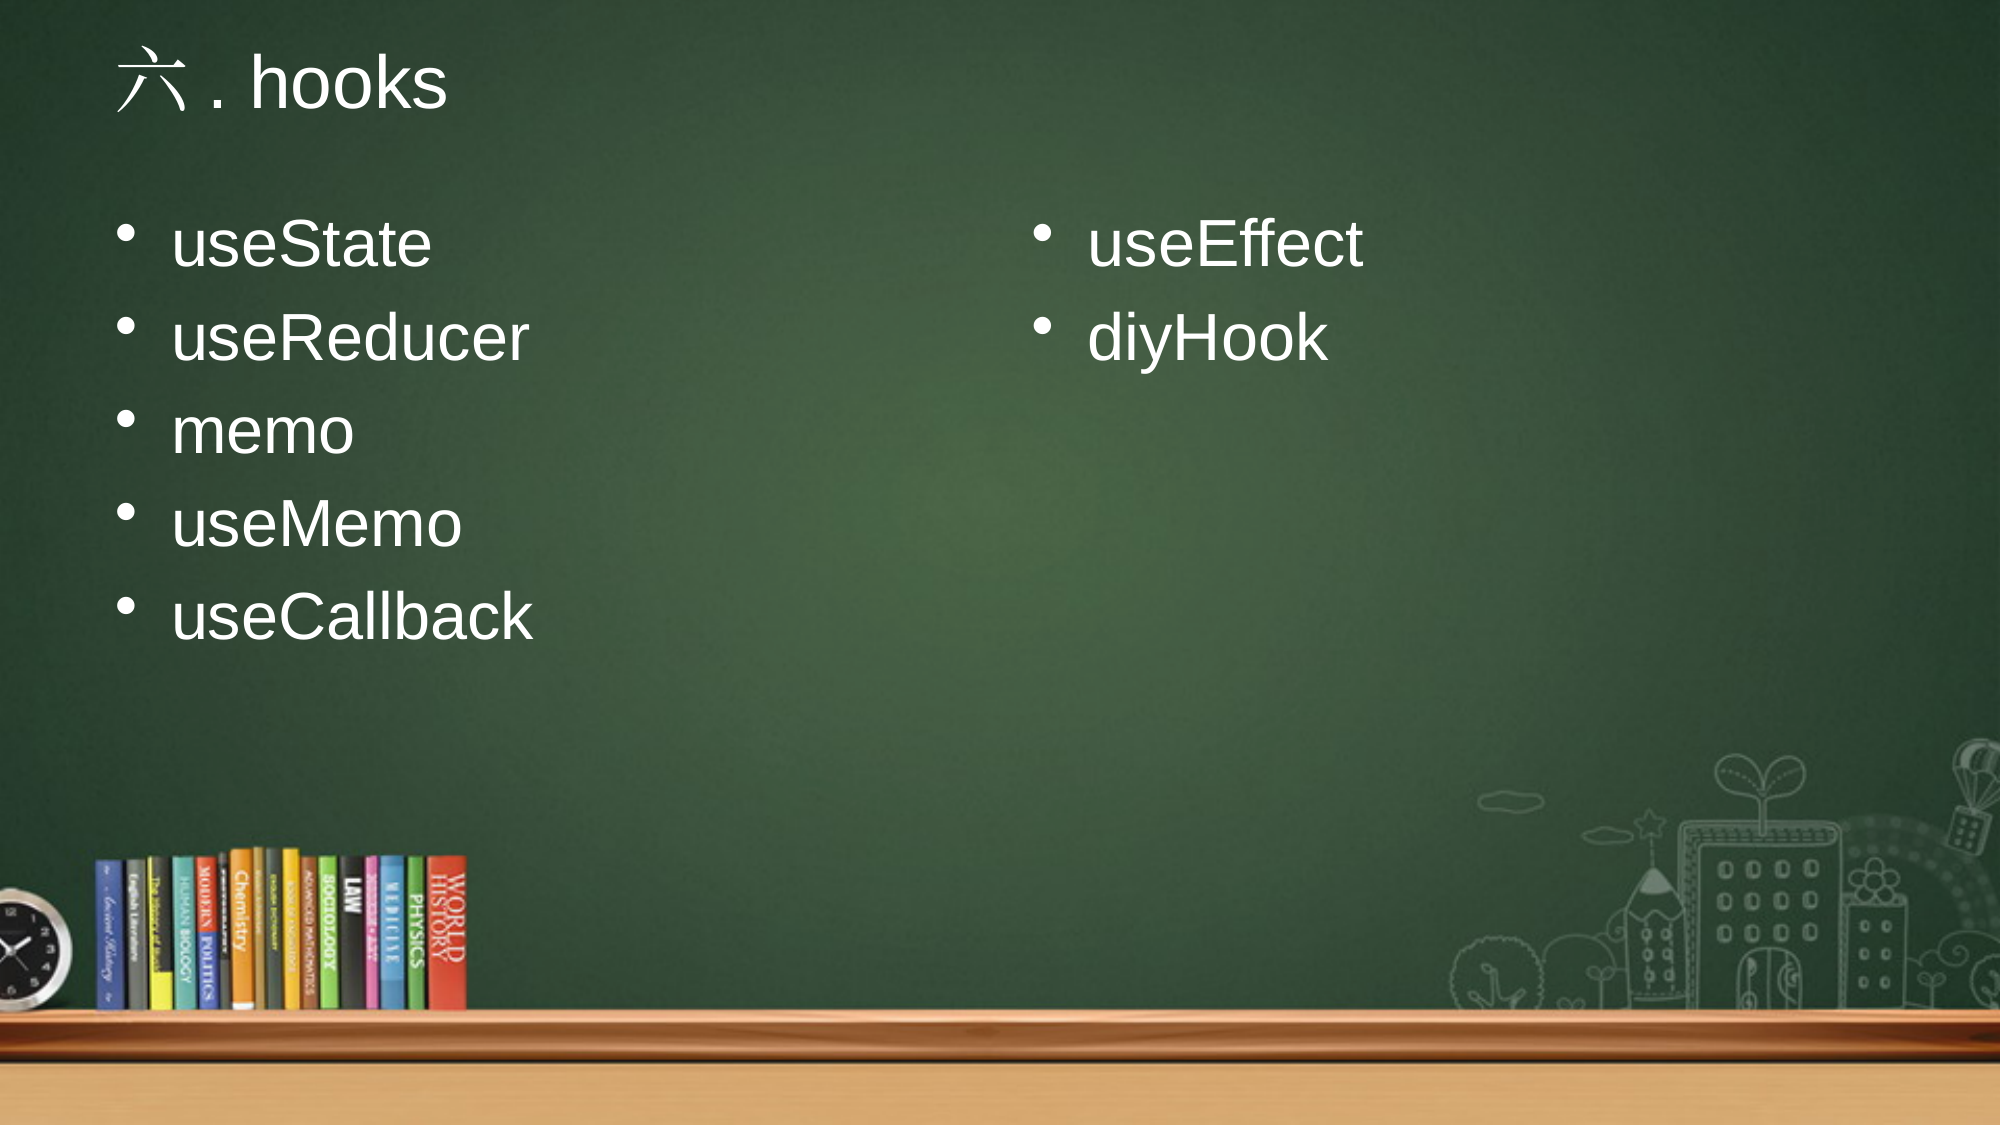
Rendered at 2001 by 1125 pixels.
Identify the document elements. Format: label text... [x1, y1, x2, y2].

picture [0, 0, 2000, 1125]
list useEffect diyHook [1016, 192, 1901, 1006]
list useState useReducer memo useMemo useCallback [99, 192, 984, 1006]
title 六. hooks [99, 30, 1901, 127]
